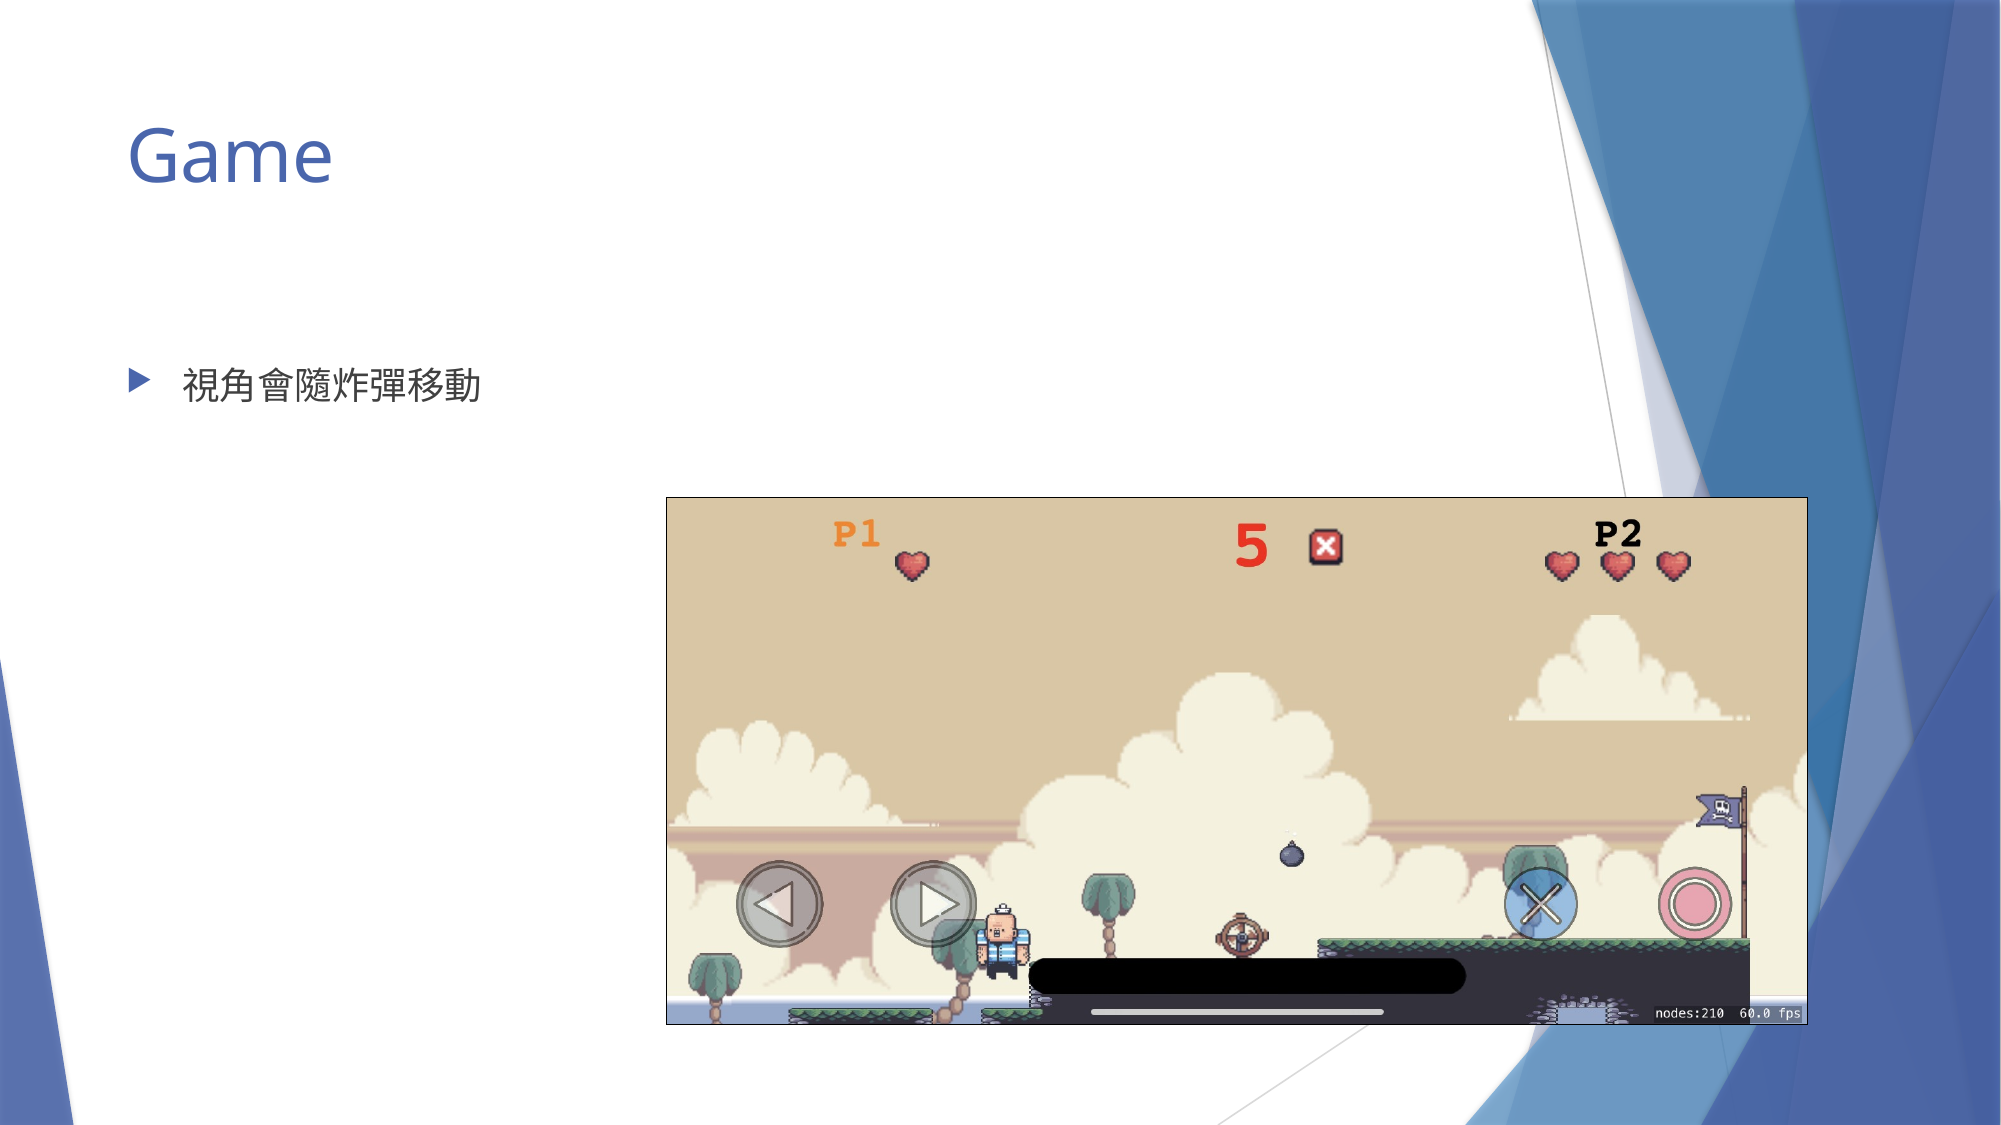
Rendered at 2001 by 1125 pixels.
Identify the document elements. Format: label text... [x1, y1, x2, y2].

title Game [111, 99, 1522, 317]
list 視角會隨炸彈移動 [111, 354, 1522, 992]
picture [666, 497, 1809, 1026]
